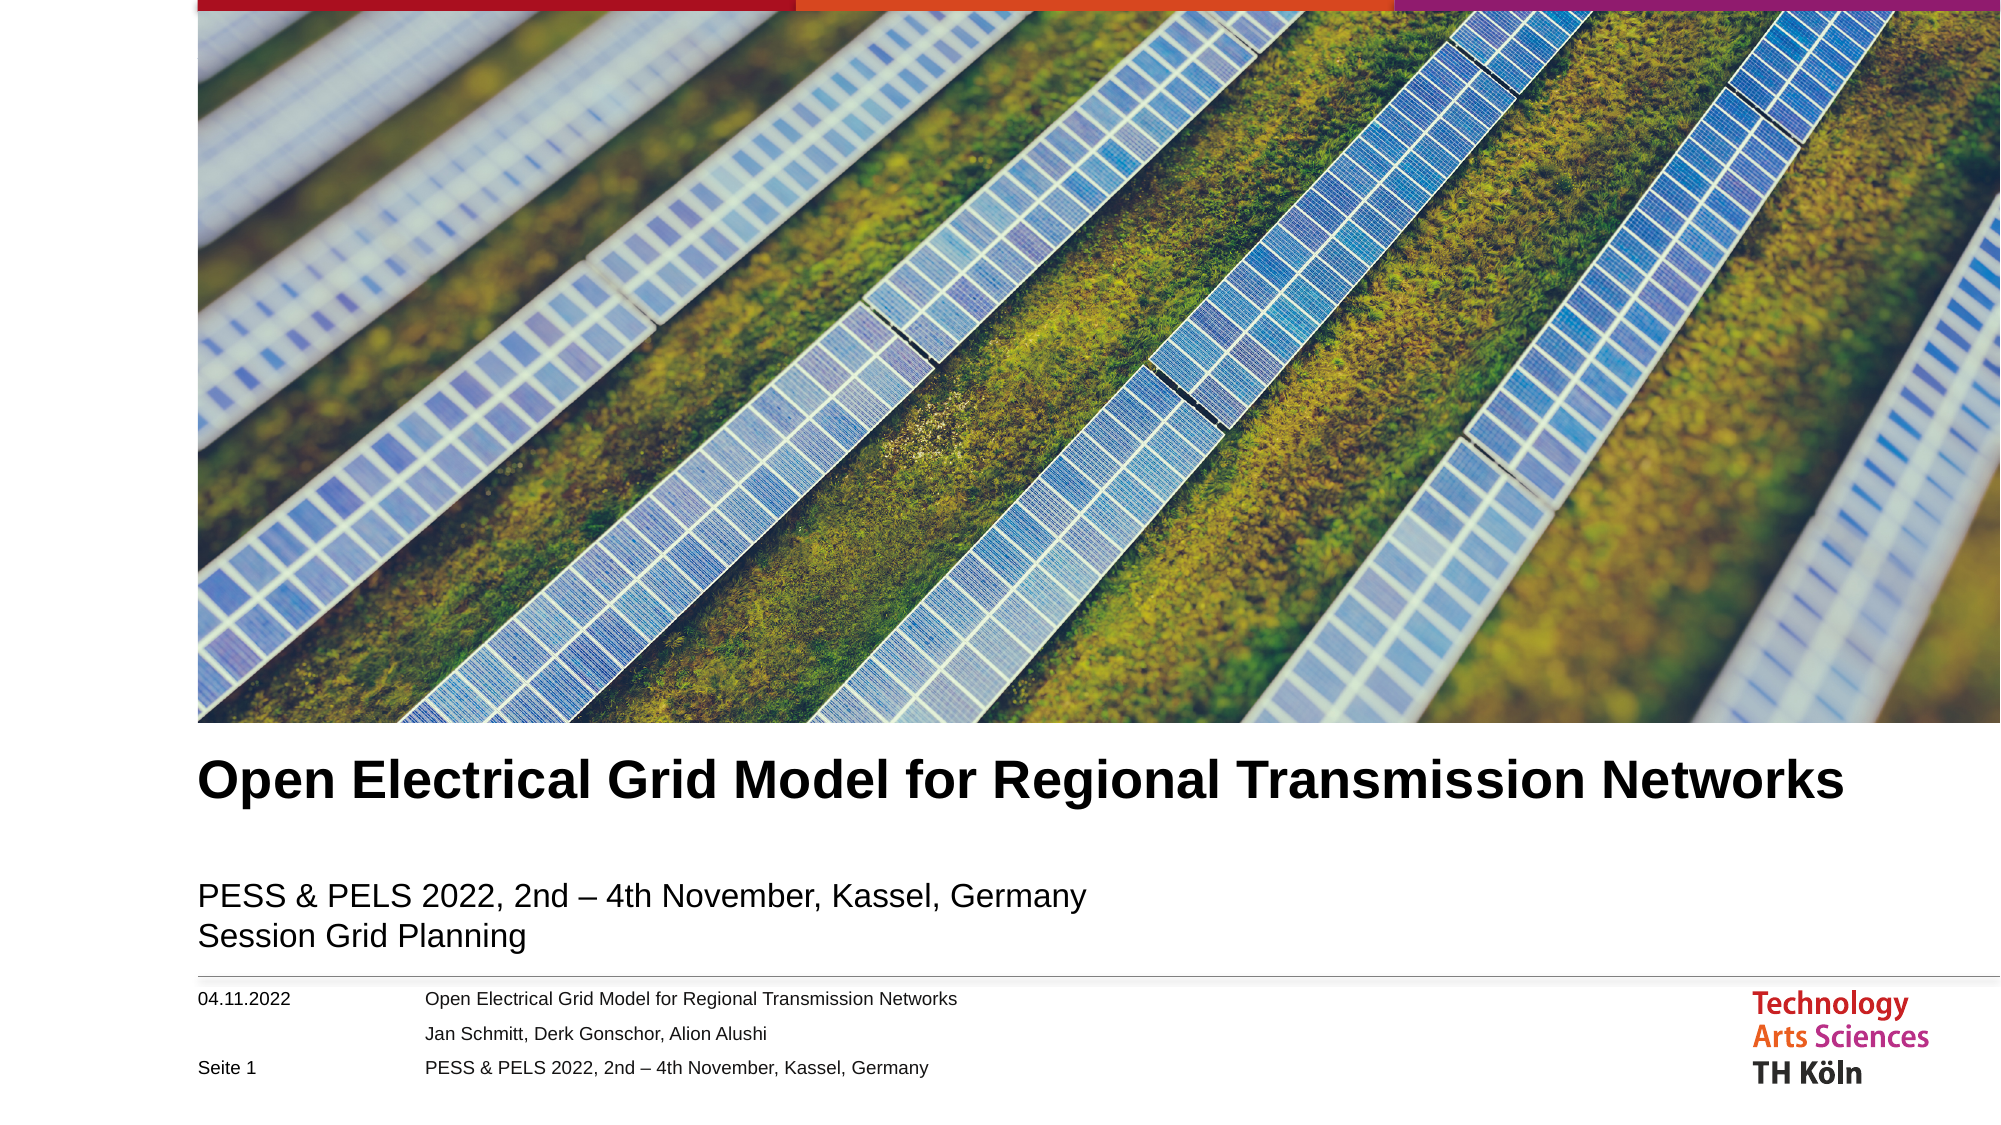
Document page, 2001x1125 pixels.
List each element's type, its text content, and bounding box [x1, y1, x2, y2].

title Open Electrical Grid Model for Regional Transmission Networks PESS & PELS 2022, 2nd – 4th November, Kassel, Germany Session Grid Planning [197, 744, 1970, 861]
slide_number Seite 1 [197, 1043, 411, 1079]
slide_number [197, 986, 411, 1016]
picture [197, 11, 2000, 723]
